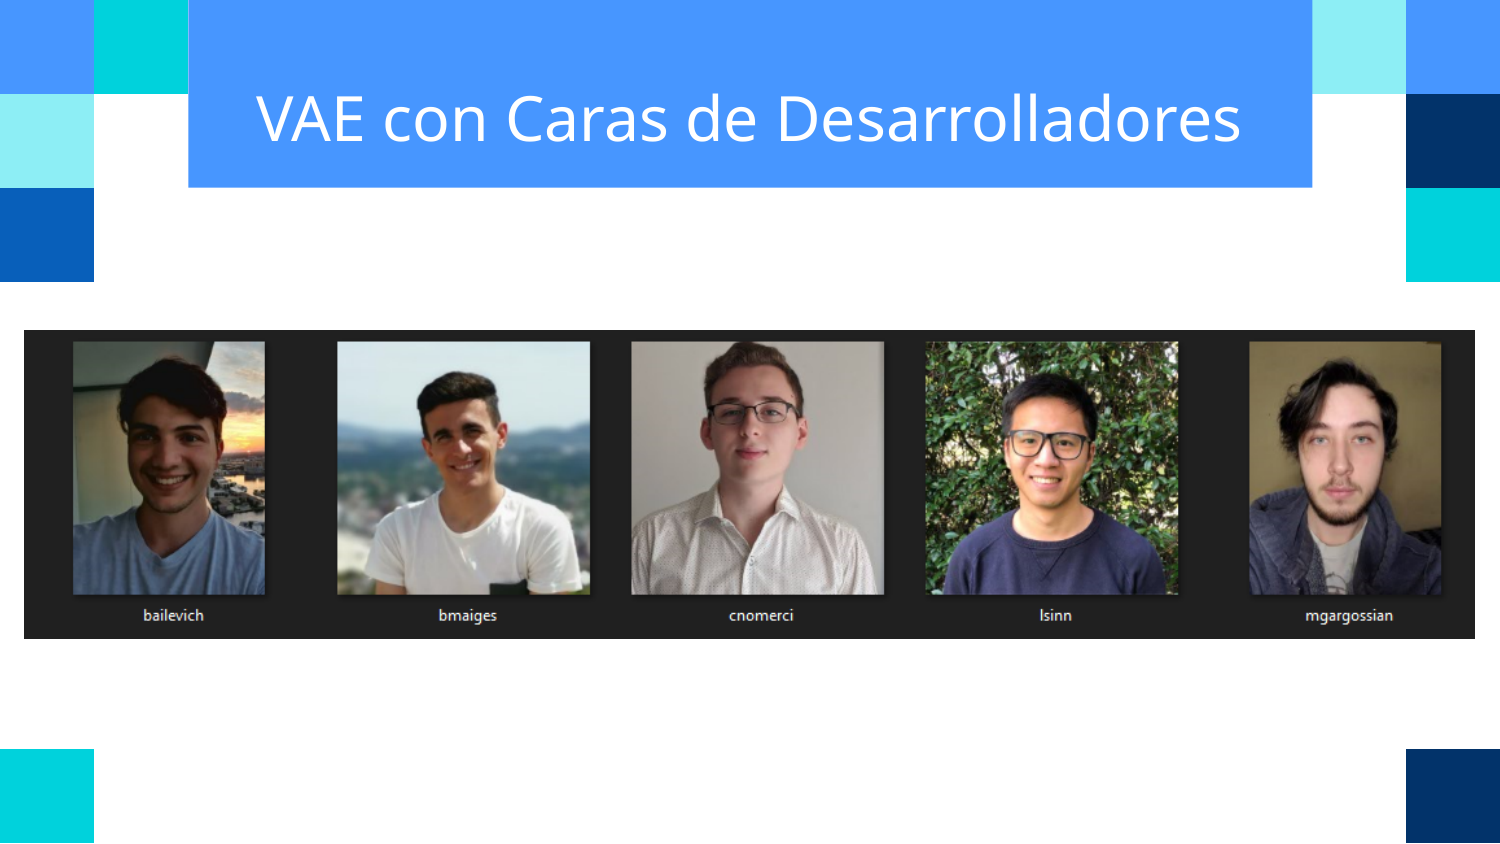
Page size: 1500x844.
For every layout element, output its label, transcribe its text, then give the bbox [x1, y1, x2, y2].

picture [24, 329, 1476, 639]
title VAE con Caras de Desarrolladores [188, 0, 1313, 188]
